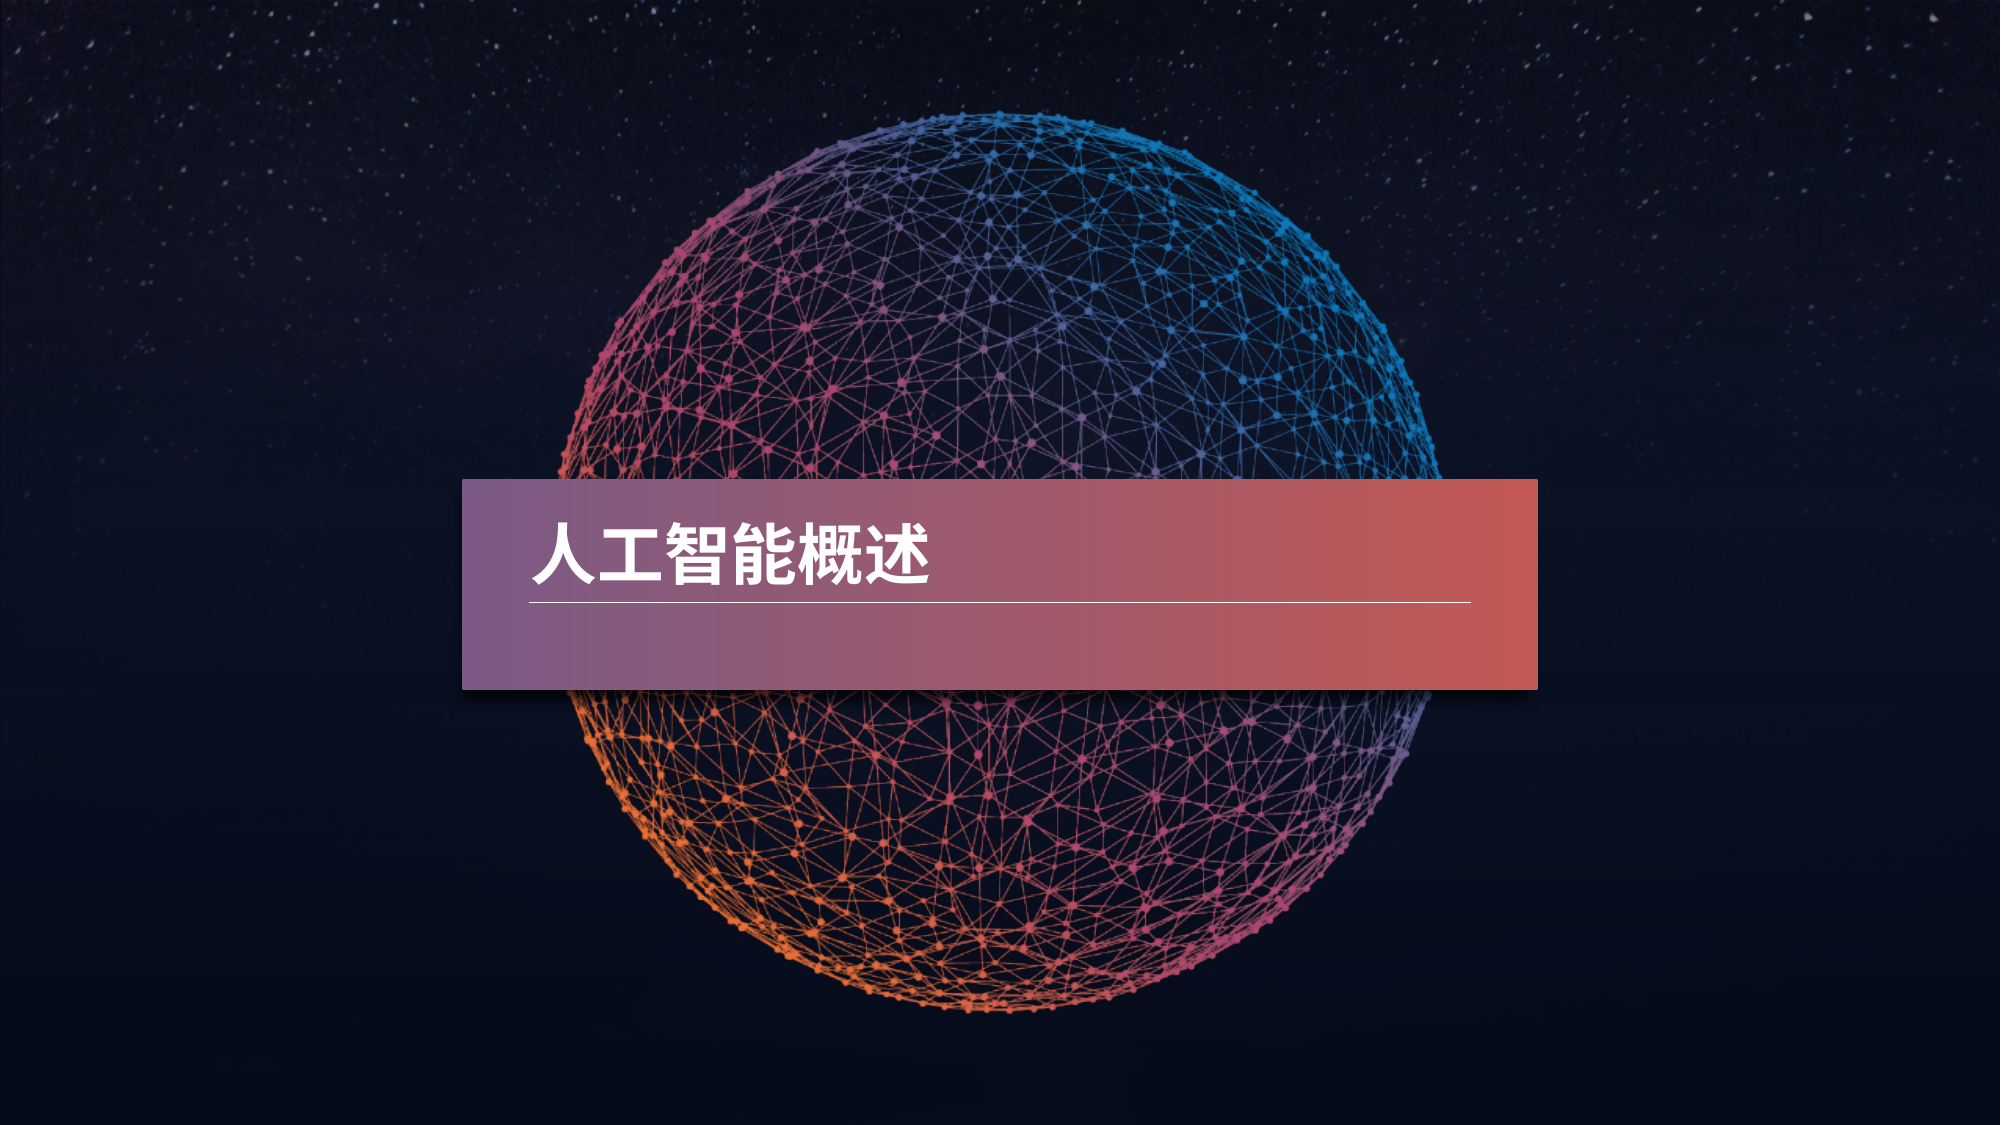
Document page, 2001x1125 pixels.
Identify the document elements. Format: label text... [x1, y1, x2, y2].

text_box [461, 478, 1538, 691]
picture [0, 0, 2000, 1125]
text_box 人工智能概述 [515, 505, 1484, 602]
